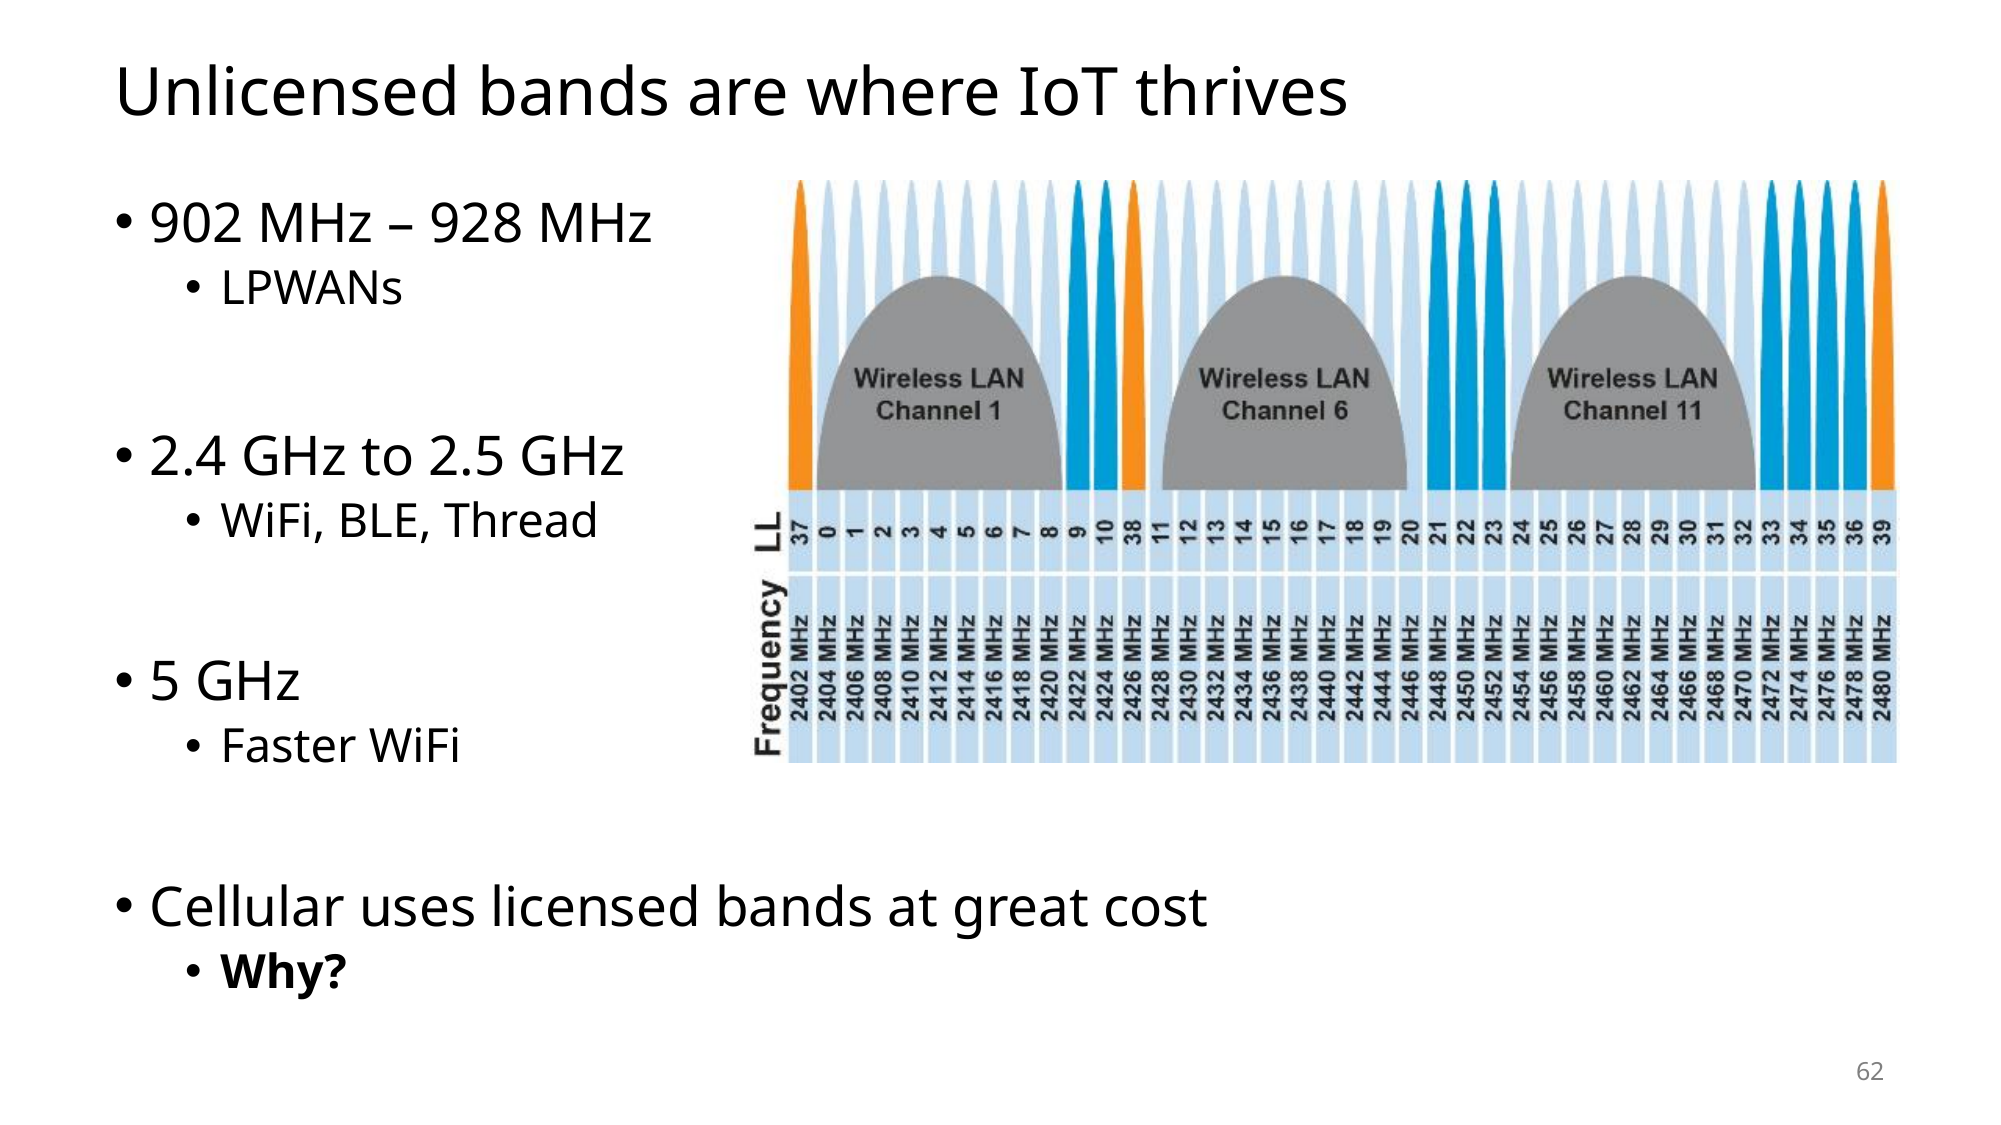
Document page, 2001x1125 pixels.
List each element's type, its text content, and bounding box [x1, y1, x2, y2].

slide_number 62 [1749, 1042, 1900, 1103]
picture [749, 180, 1900, 763]
list 902 MHz – 928 MHz LPWANs 2.4 GHz to 2.5 GHz WiFi, BLE, Thread 5 GHz Faster WiFi Cellular uses licensed bands at great cost Why? [99, 187, 1900, 1013]
title Unlicensed bands are where IoT thrives [99, 37, 1900, 150]
